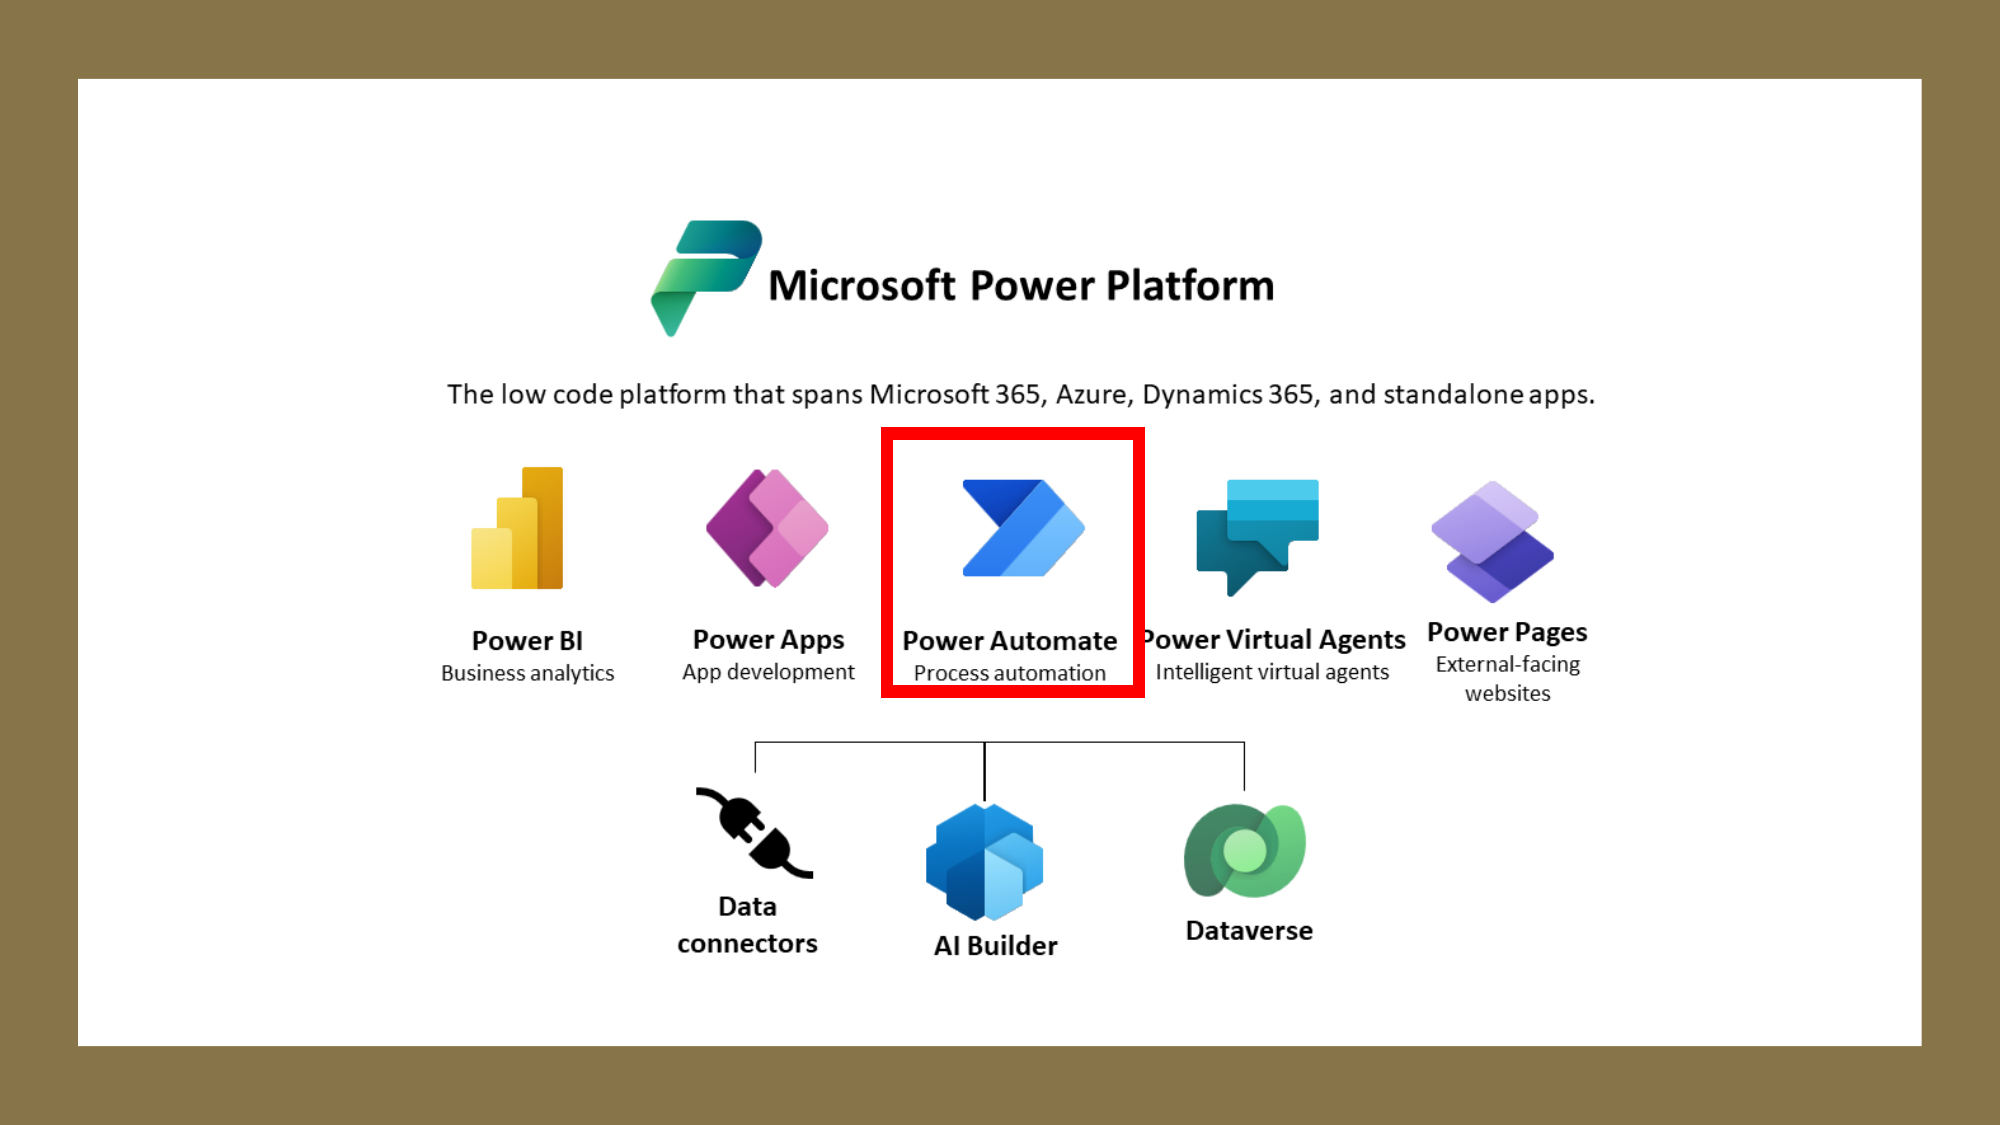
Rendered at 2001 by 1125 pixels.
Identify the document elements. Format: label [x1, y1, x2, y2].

list [187, 105, 1813, 1020]
text_box [77, 78, 1923, 1047]
text_box [0, 0, 2000, 1125]
